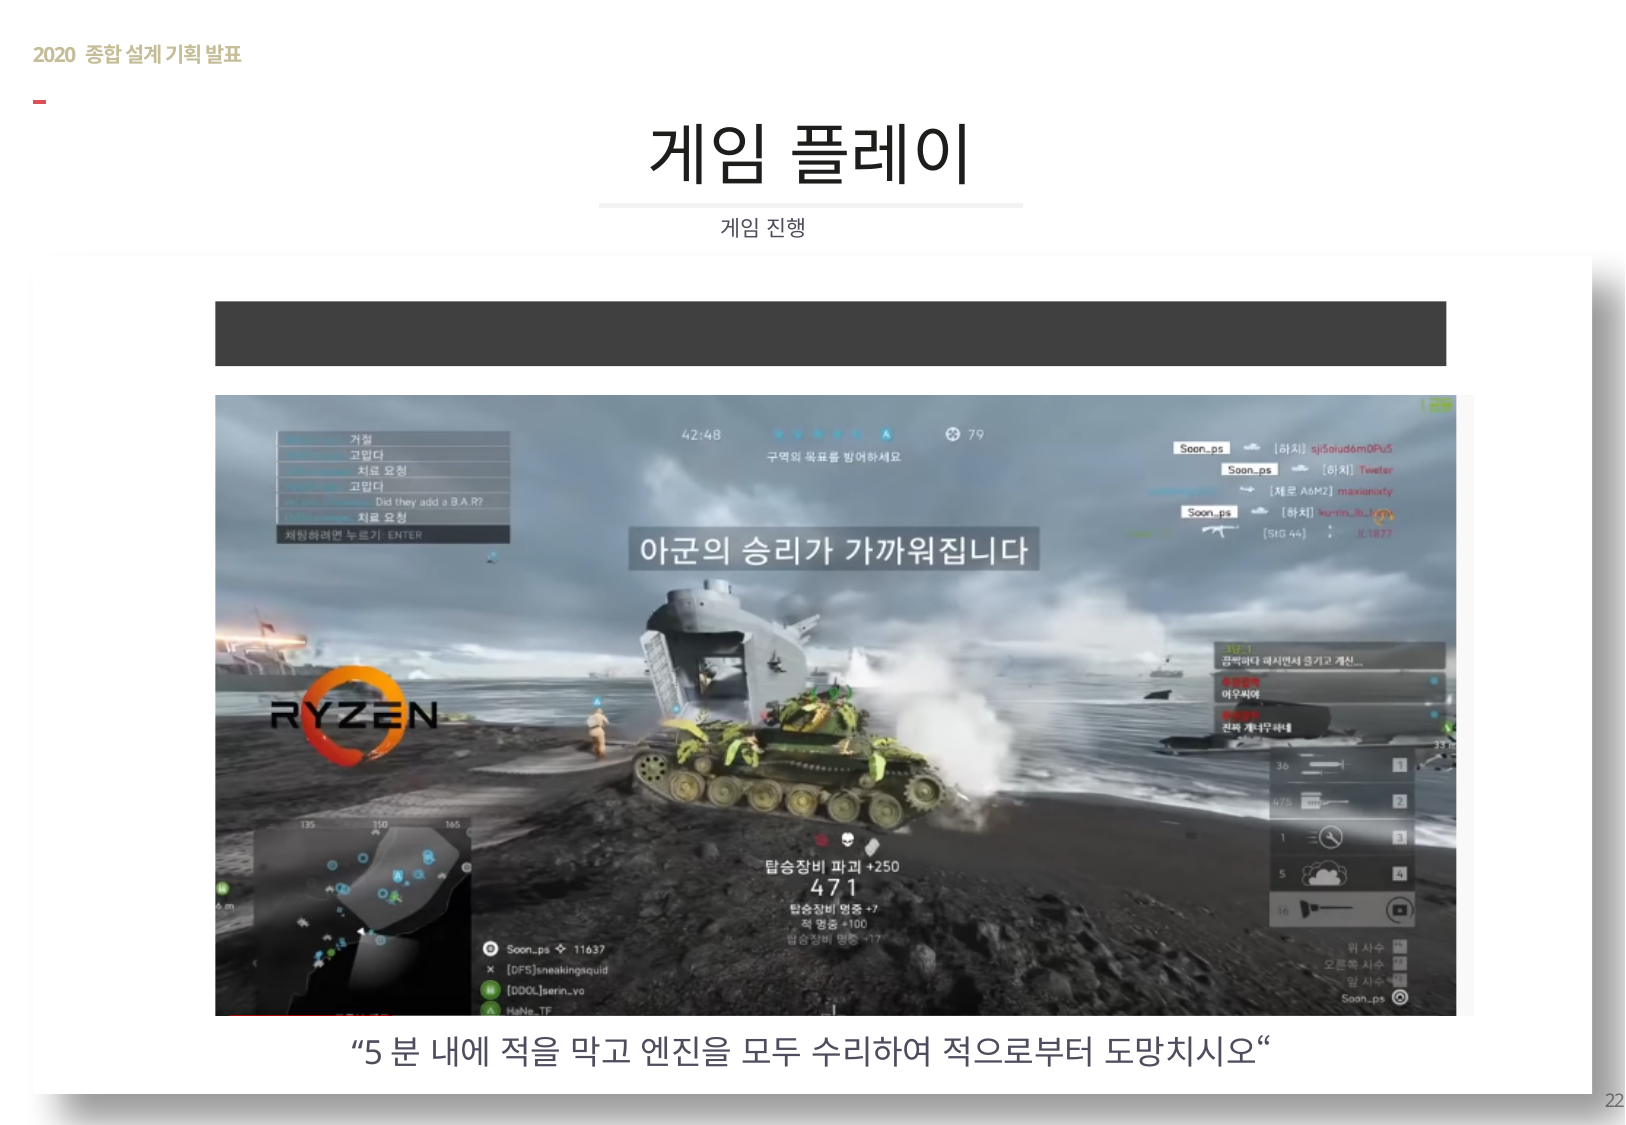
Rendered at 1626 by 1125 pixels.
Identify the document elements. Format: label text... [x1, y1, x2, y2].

text_box [31, 253, 1594, 1096]
text_box 게임 진행 [706, 213, 919, 247]
title 2020 종합 설계 기획 발표 [32, 19, 482, 90]
text_box 4. 게임 진행 [215, 301, 1447, 367]
slide_number 22 [1556, 1077, 1625, 1125]
text_box “5분 내에 적을 막고 엔진을 모두 수리하여 적으로부터 도망치시오“ [170, 1015, 1455, 1079]
text_box 게임 플레이 [215, 124, 1407, 182]
picture [214, 395, 1475, 1017]
